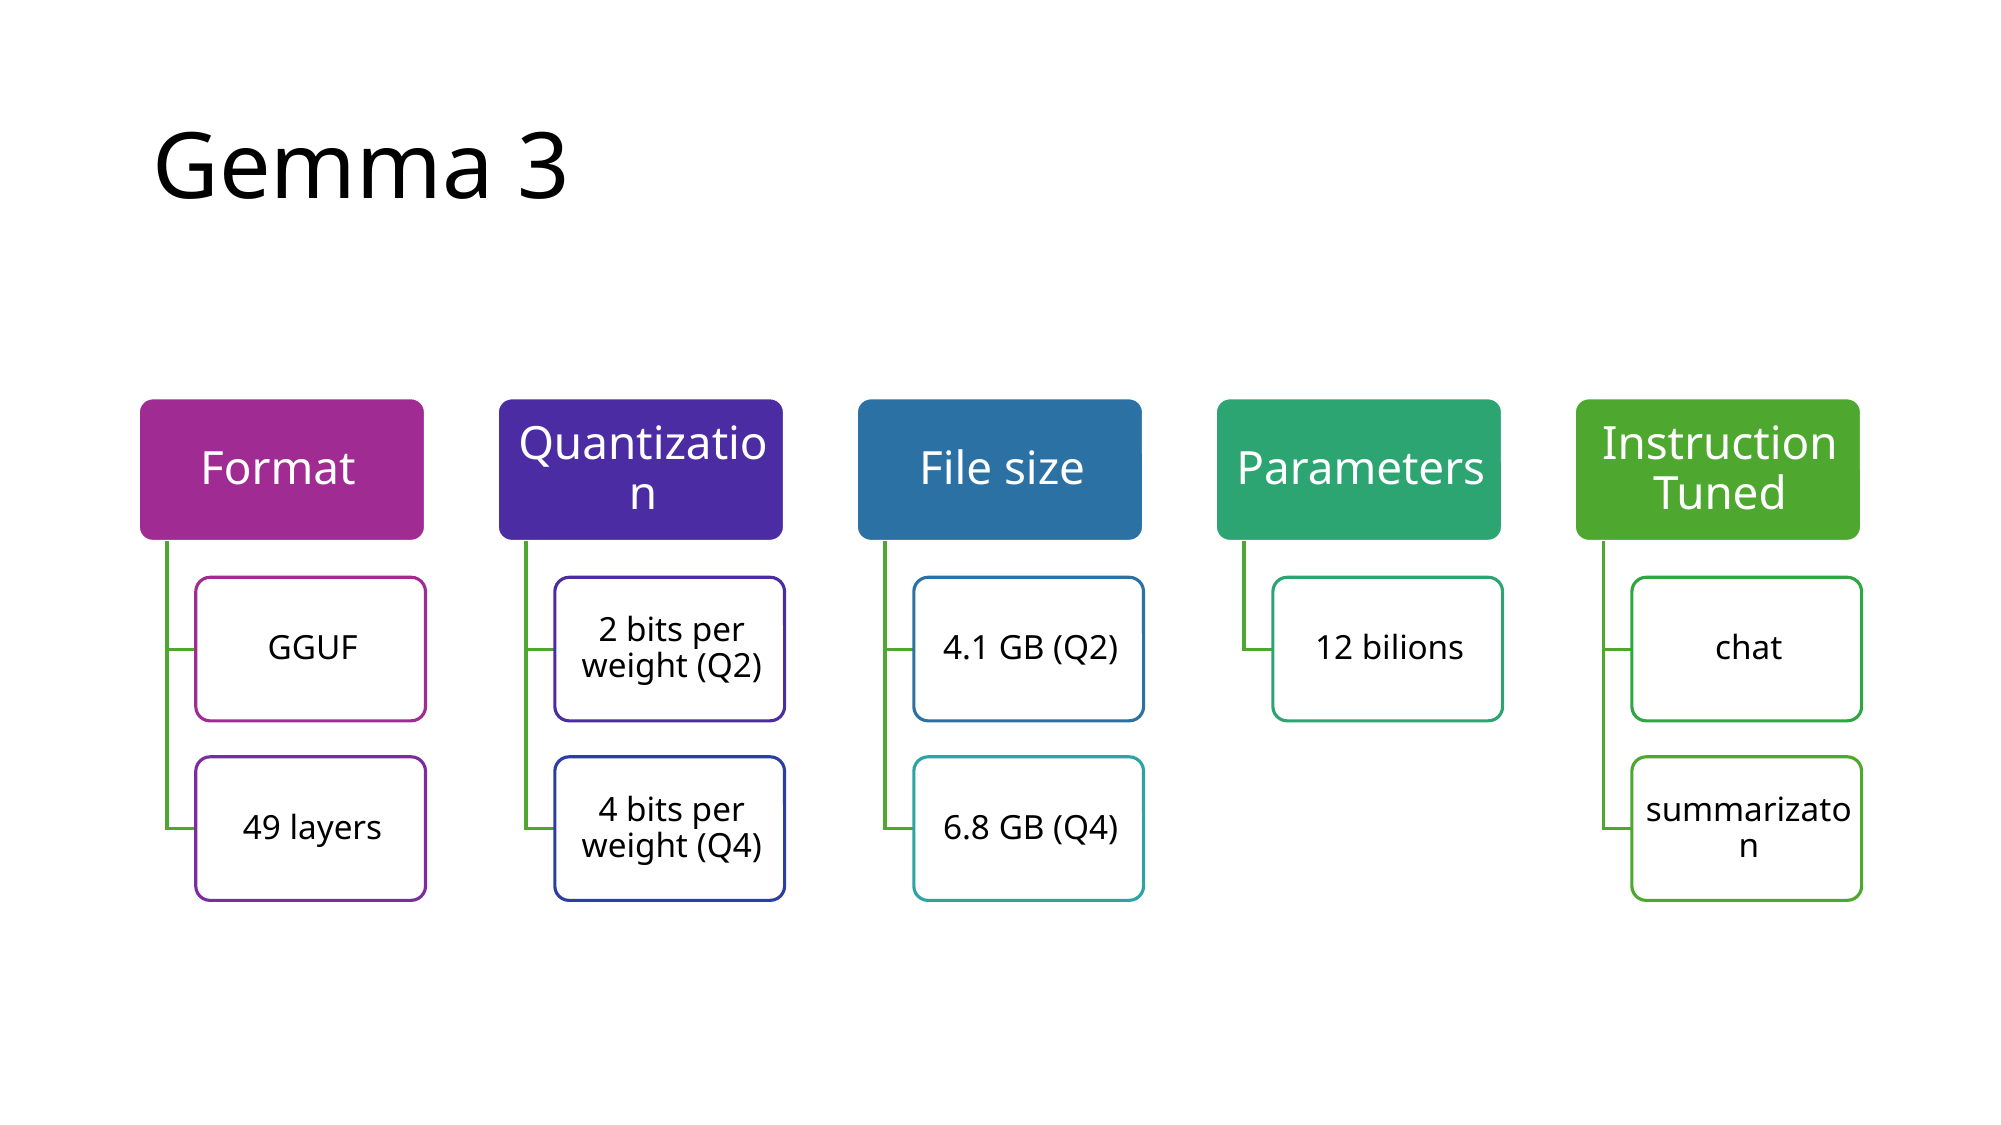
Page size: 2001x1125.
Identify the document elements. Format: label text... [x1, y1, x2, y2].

title Gemma 3 [137, 59, 1863, 278]
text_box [136, 324, 1863, 974]
